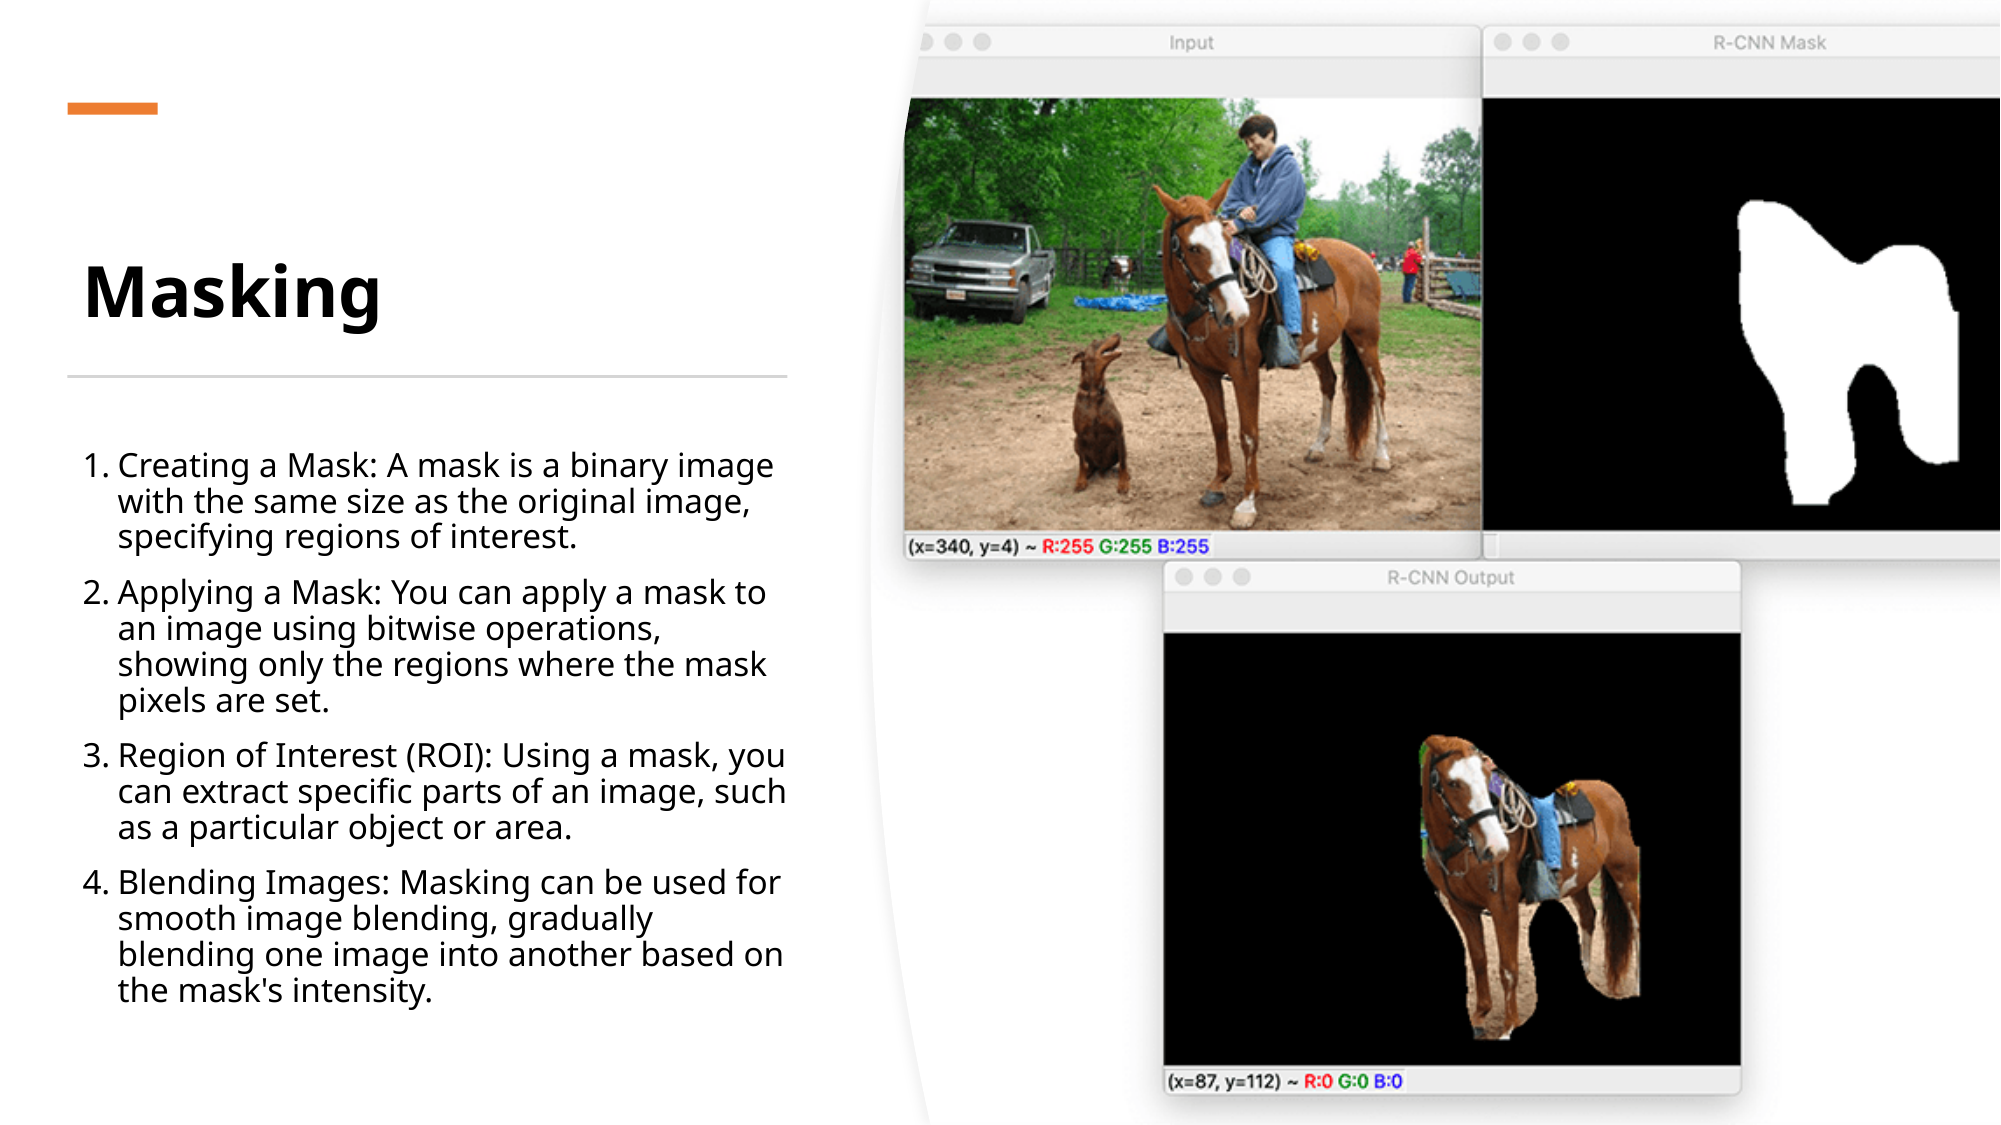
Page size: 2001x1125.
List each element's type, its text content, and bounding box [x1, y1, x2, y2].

picture [870, 0, 2000, 1125]
text_box [0, 0, 870, 1125]
text_box [67, 102, 159, 116]
text_box [66, 374, 788, 379]
text_box Vision-based biometrics [860, 335, 870, 789]
list Creating a Mask: A mask is a binary image with the same size as the original image, specifying regions of interest. Applying a Mask: You can apply a mask to an image using bitwise operations, showing only the regions where the mask pixels are set. Region of Interest (ROI): Using a mask, you can extract specific parts of an image, such as a particular object or area. Blending Images: Masking can be used for smooth image blending, gradually blending one image into another based on the mask's intensity. [67, 441, 806, 1029]
title Masking [67, 161, 804, 341]
